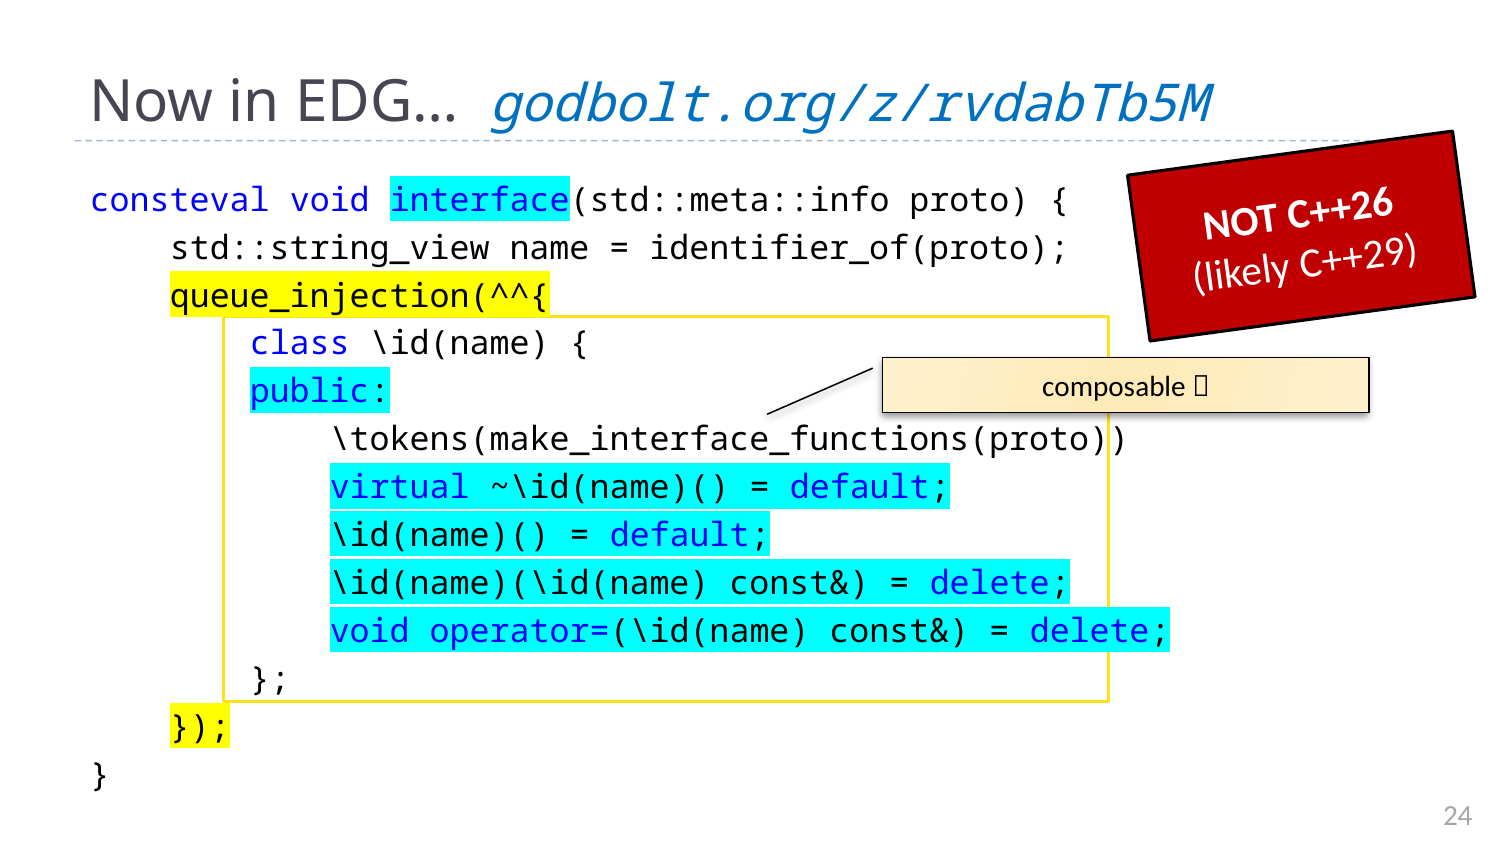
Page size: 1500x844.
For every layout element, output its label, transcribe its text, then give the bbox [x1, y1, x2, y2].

title Now in EDG… godbolt.org/z/rvdabTb5M [75, 18, 1425, 141]
slide_number 24 [1162, 788, 1488, 834]
text_box composable  [882, 357, 1370, 413]
list consteval void interface(std::meta::info proto) { std::string_view name = identifier_of(proto); queue_injection(^^{ class \id(name) { public: \tokens(make_interface_functions(proto)) virtual ~\id(name)() = default; \id(name)() = default; \id(name)(\id(name) const&) = delete; void operator=(\id(name) const&) = delete; }; }); } [75, 162, 1425, 783]
text_box composable  [766, 367, 874, 415]
text_box NOT C++26 (likely C++29) [1125, 129, 1477, 343]
